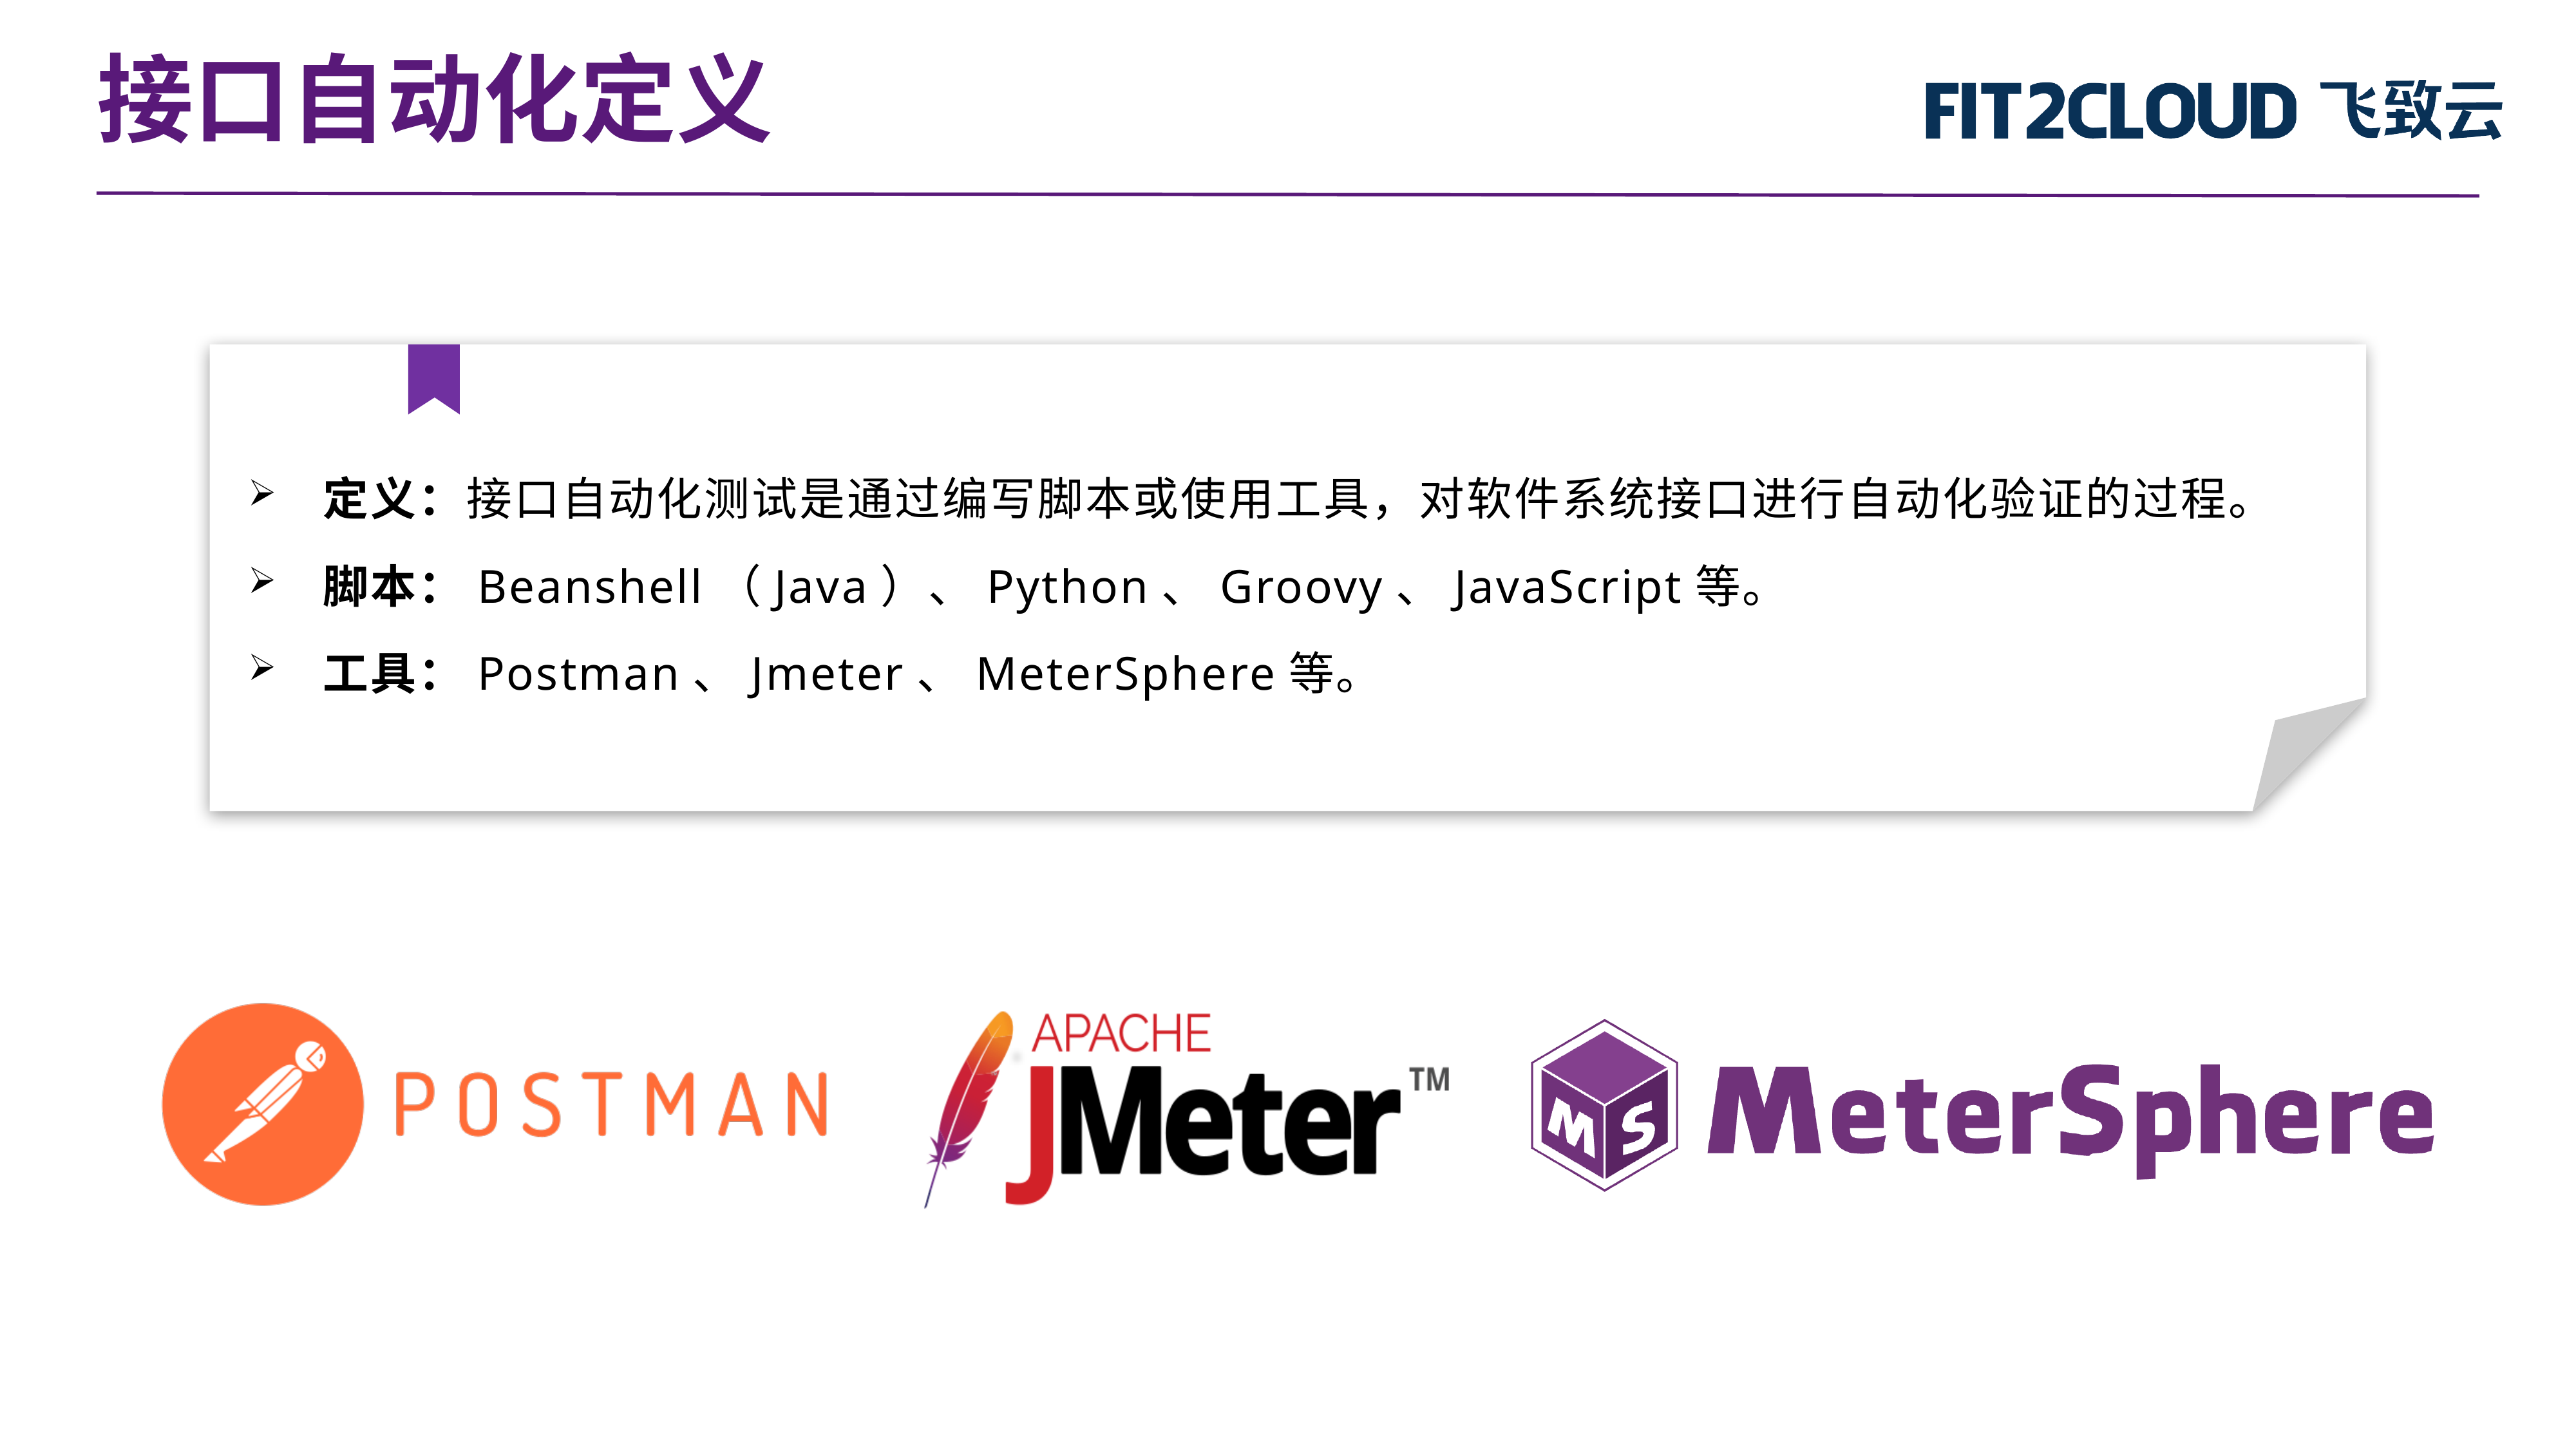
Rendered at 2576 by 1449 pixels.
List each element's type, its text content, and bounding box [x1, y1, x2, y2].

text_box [159, 937, 2435, 1271]
text_box 接口自动化定义 [96, 32, 1039, 161]
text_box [96, 193, 2480, 196]
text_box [209, 344, 2367, 811]
picture [1926, 80, 2503, 140]
